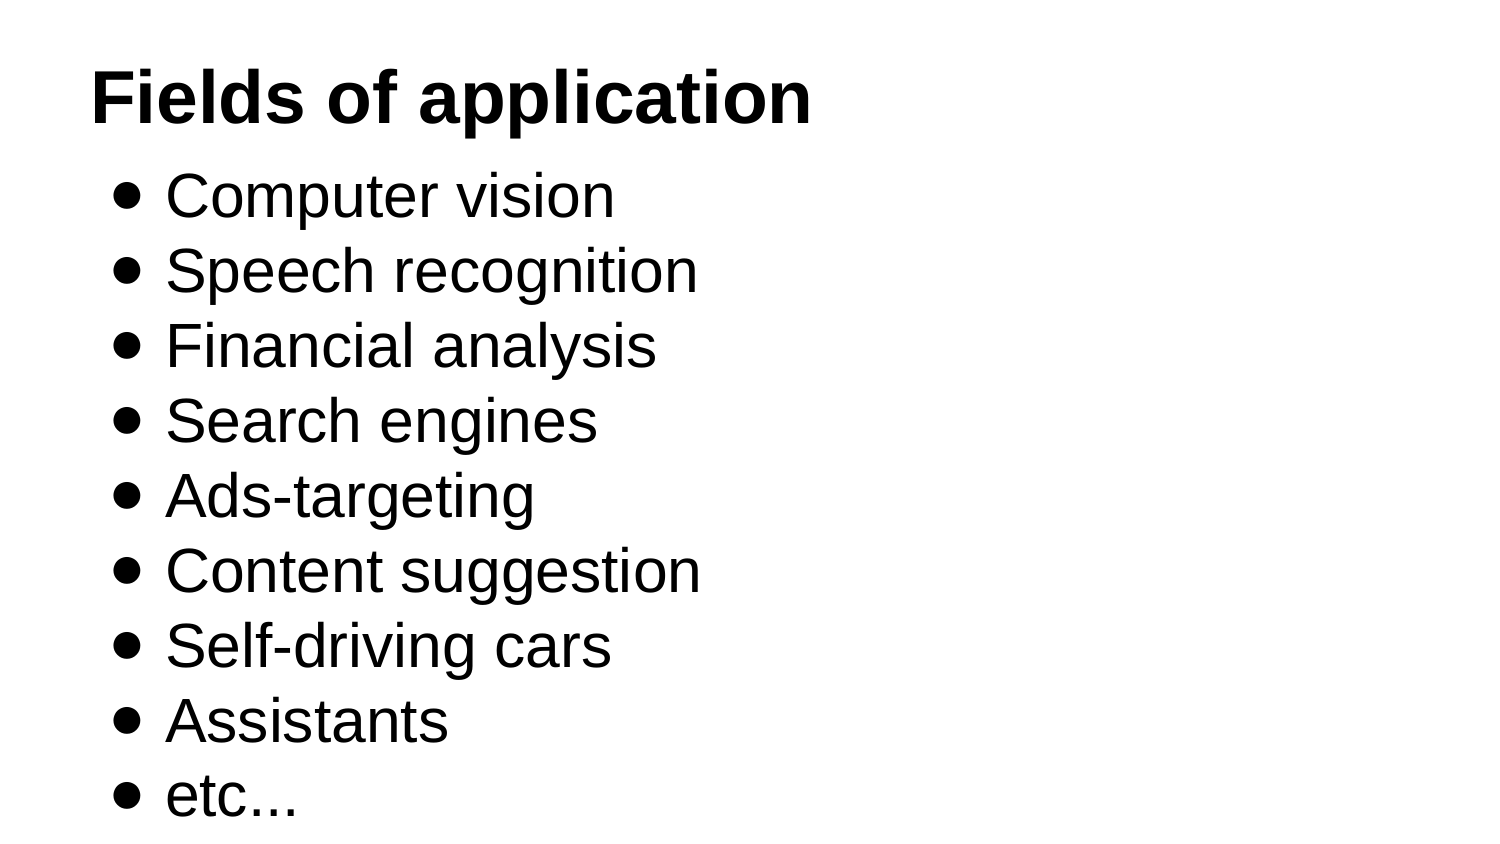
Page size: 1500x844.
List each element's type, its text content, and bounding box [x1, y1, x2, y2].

list Computer vision Speech recognition Financial analysis Search engines Ads-targeting Content suggestion Self-driving cars Assistants etc... [75, 139, 1425, 752]
title Fields of application [75, 33, 1425, 139]
